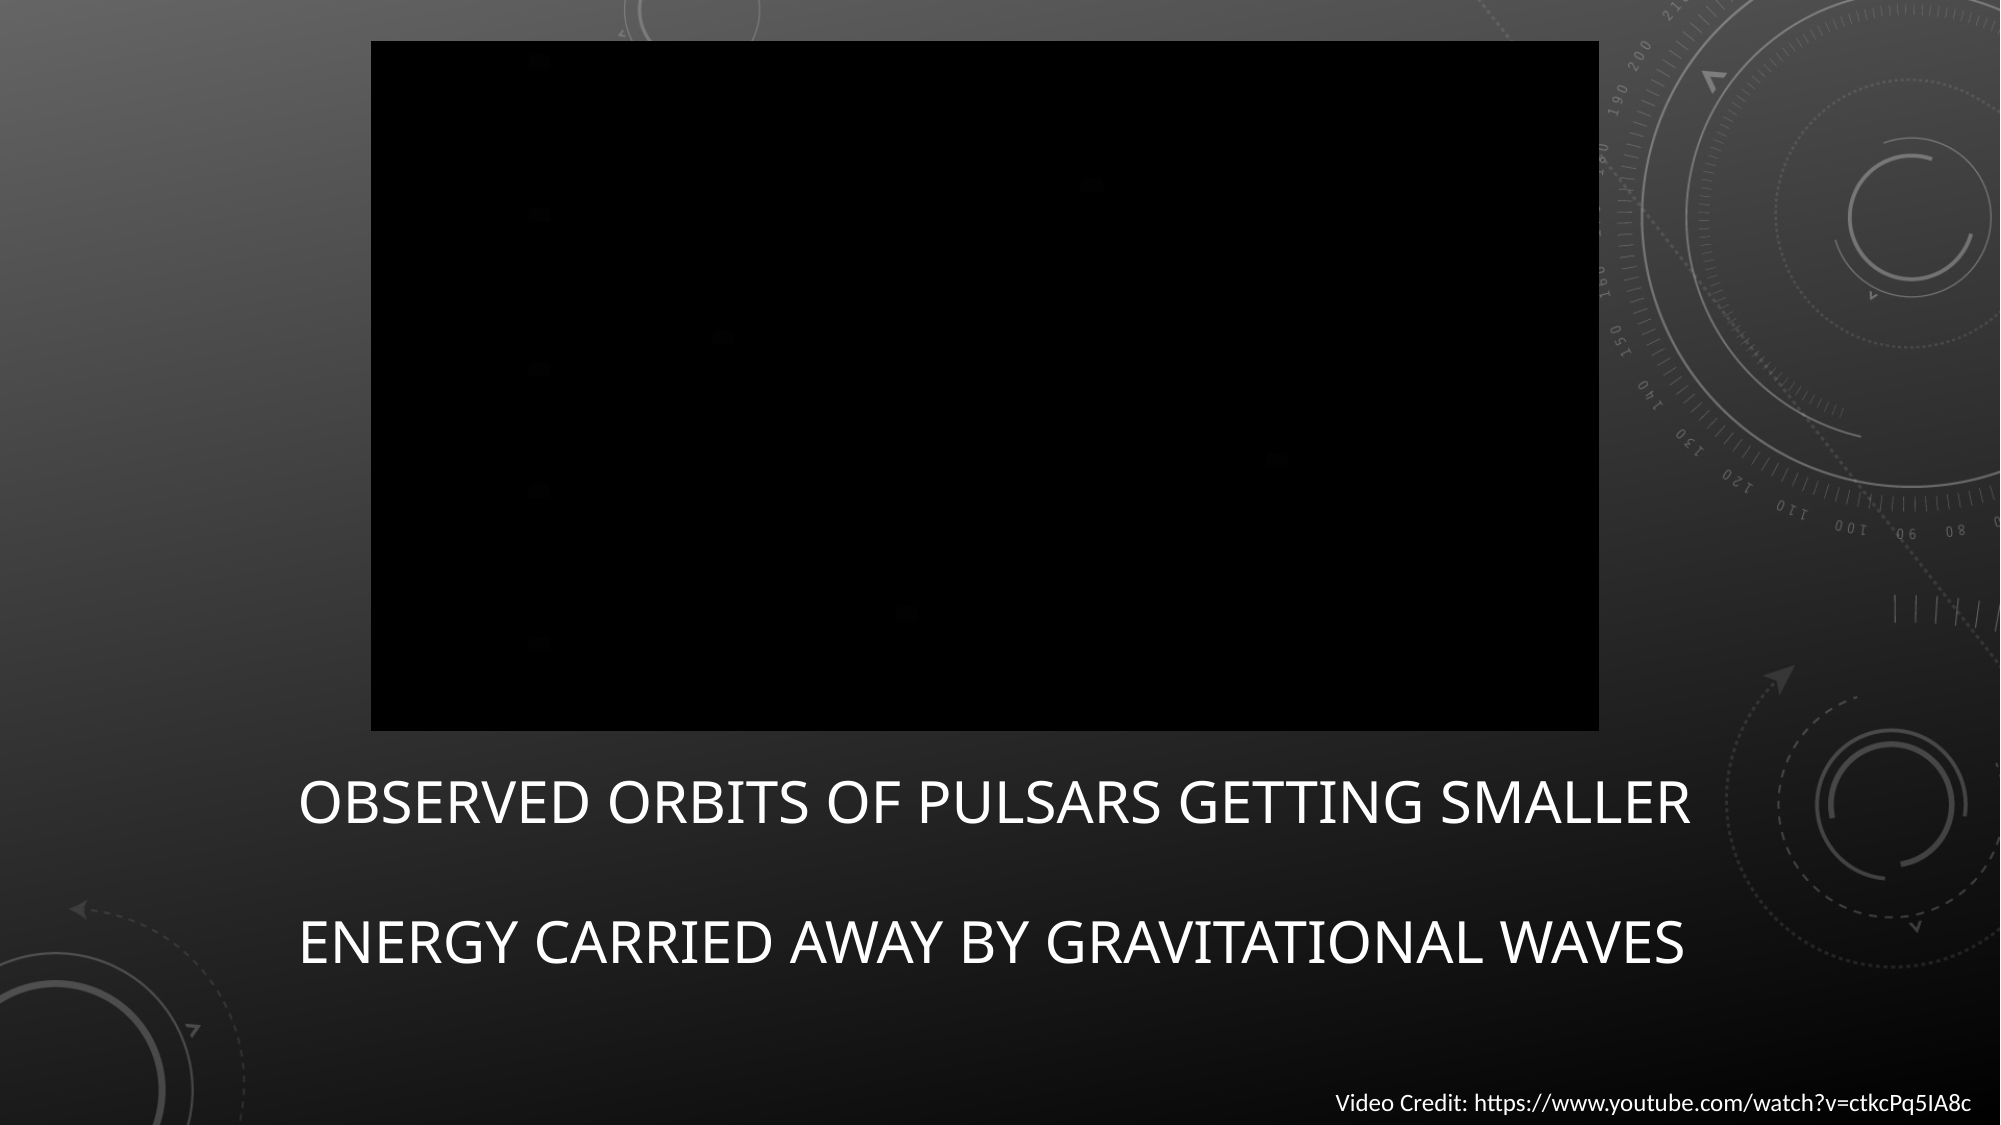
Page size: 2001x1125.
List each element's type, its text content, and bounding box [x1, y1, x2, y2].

picture [0, 0, 2000, 1125]
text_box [370, 40, 1600, 733]
text_box Video Credit: https://www.youtube.com/watch?v=ctkcPq5IA8c [1320, 1079, 1988, 1125]
text_box Observed orbits of pulsars getting smaller Energy carried away by gravitational waves [282, 757, 1800, 999]
